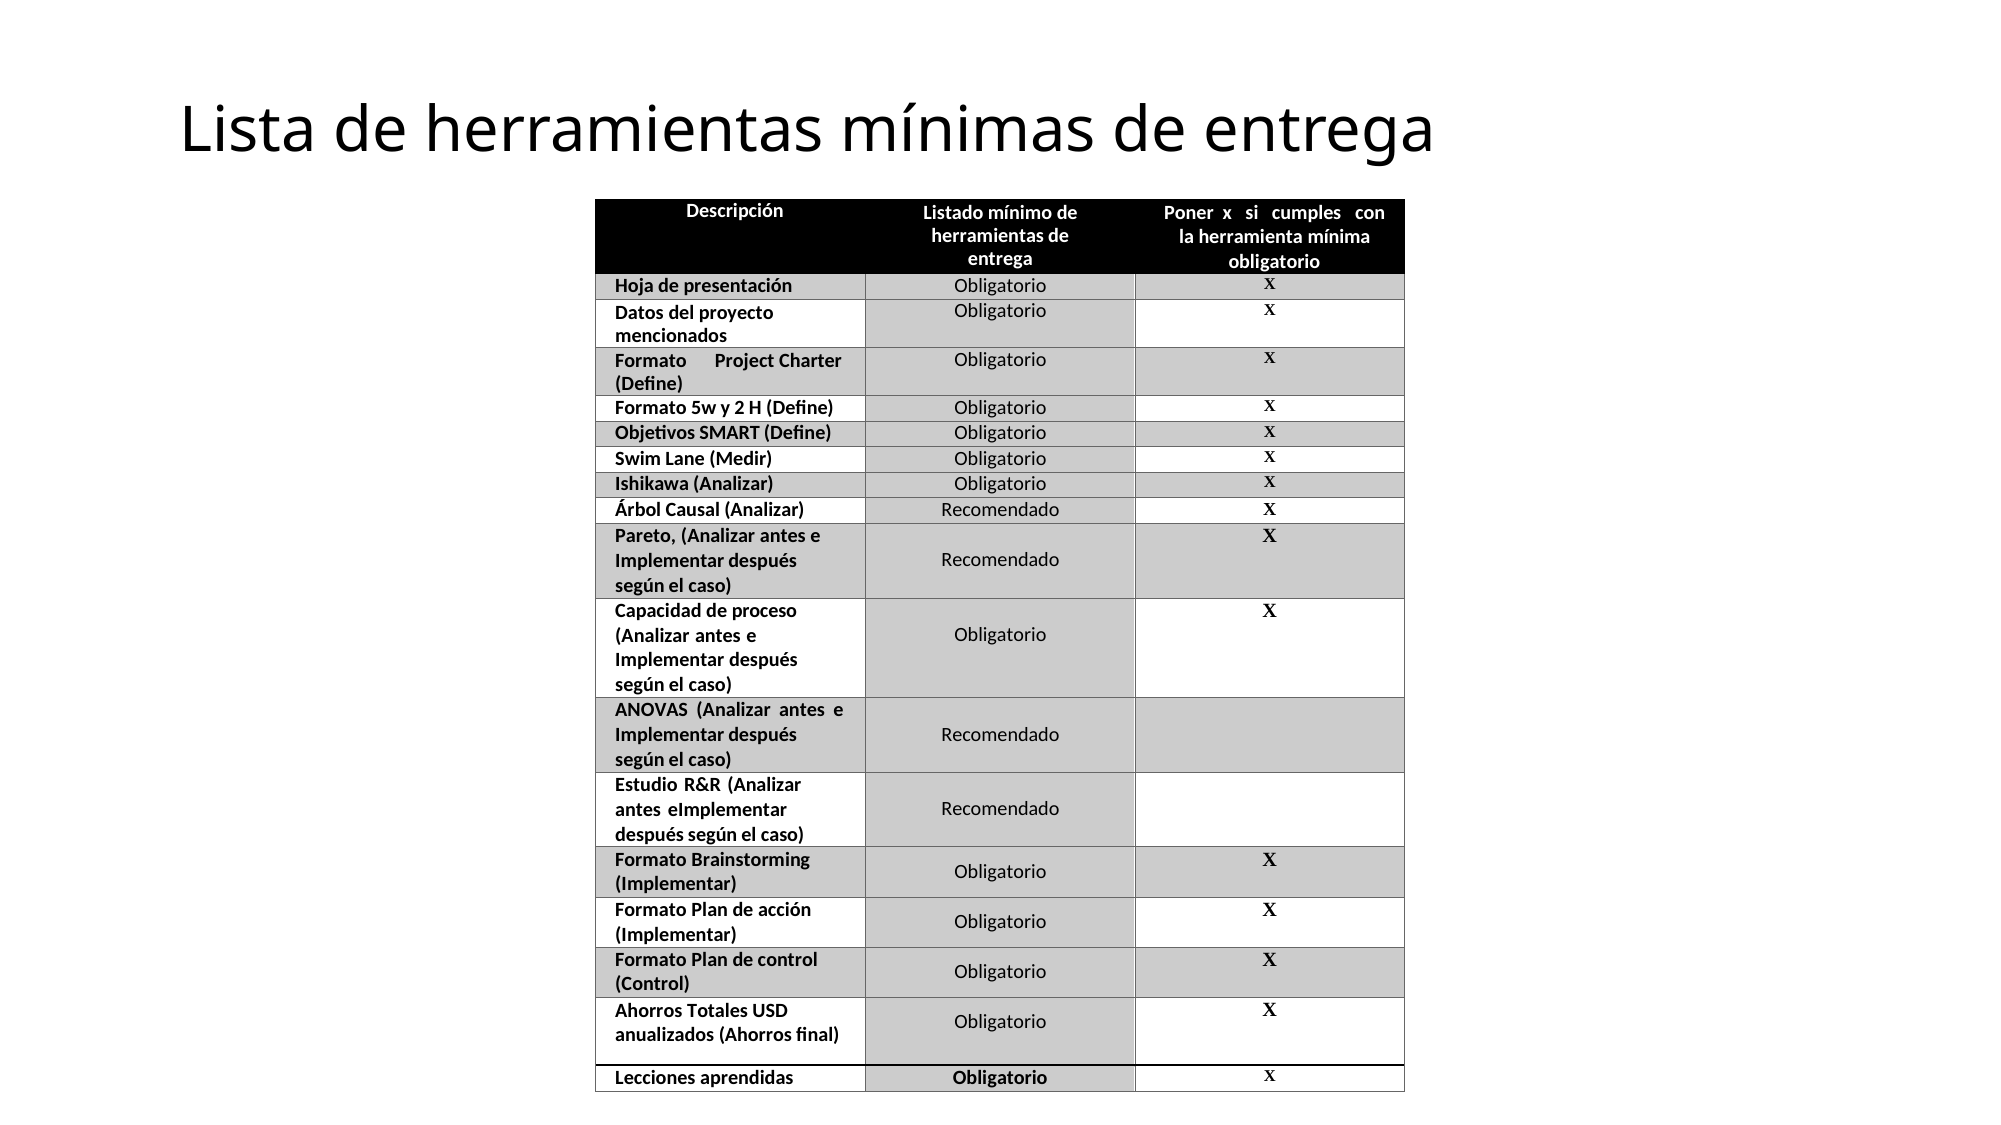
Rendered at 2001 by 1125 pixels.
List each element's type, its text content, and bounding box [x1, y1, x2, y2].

title Lista de herramientas mínimas de entrega [1418, 88, 1807, 174]
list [582, 0, 1418, 1094]
title Lista de herramientas mínimas de entrega [164, 88, 582, 174]
